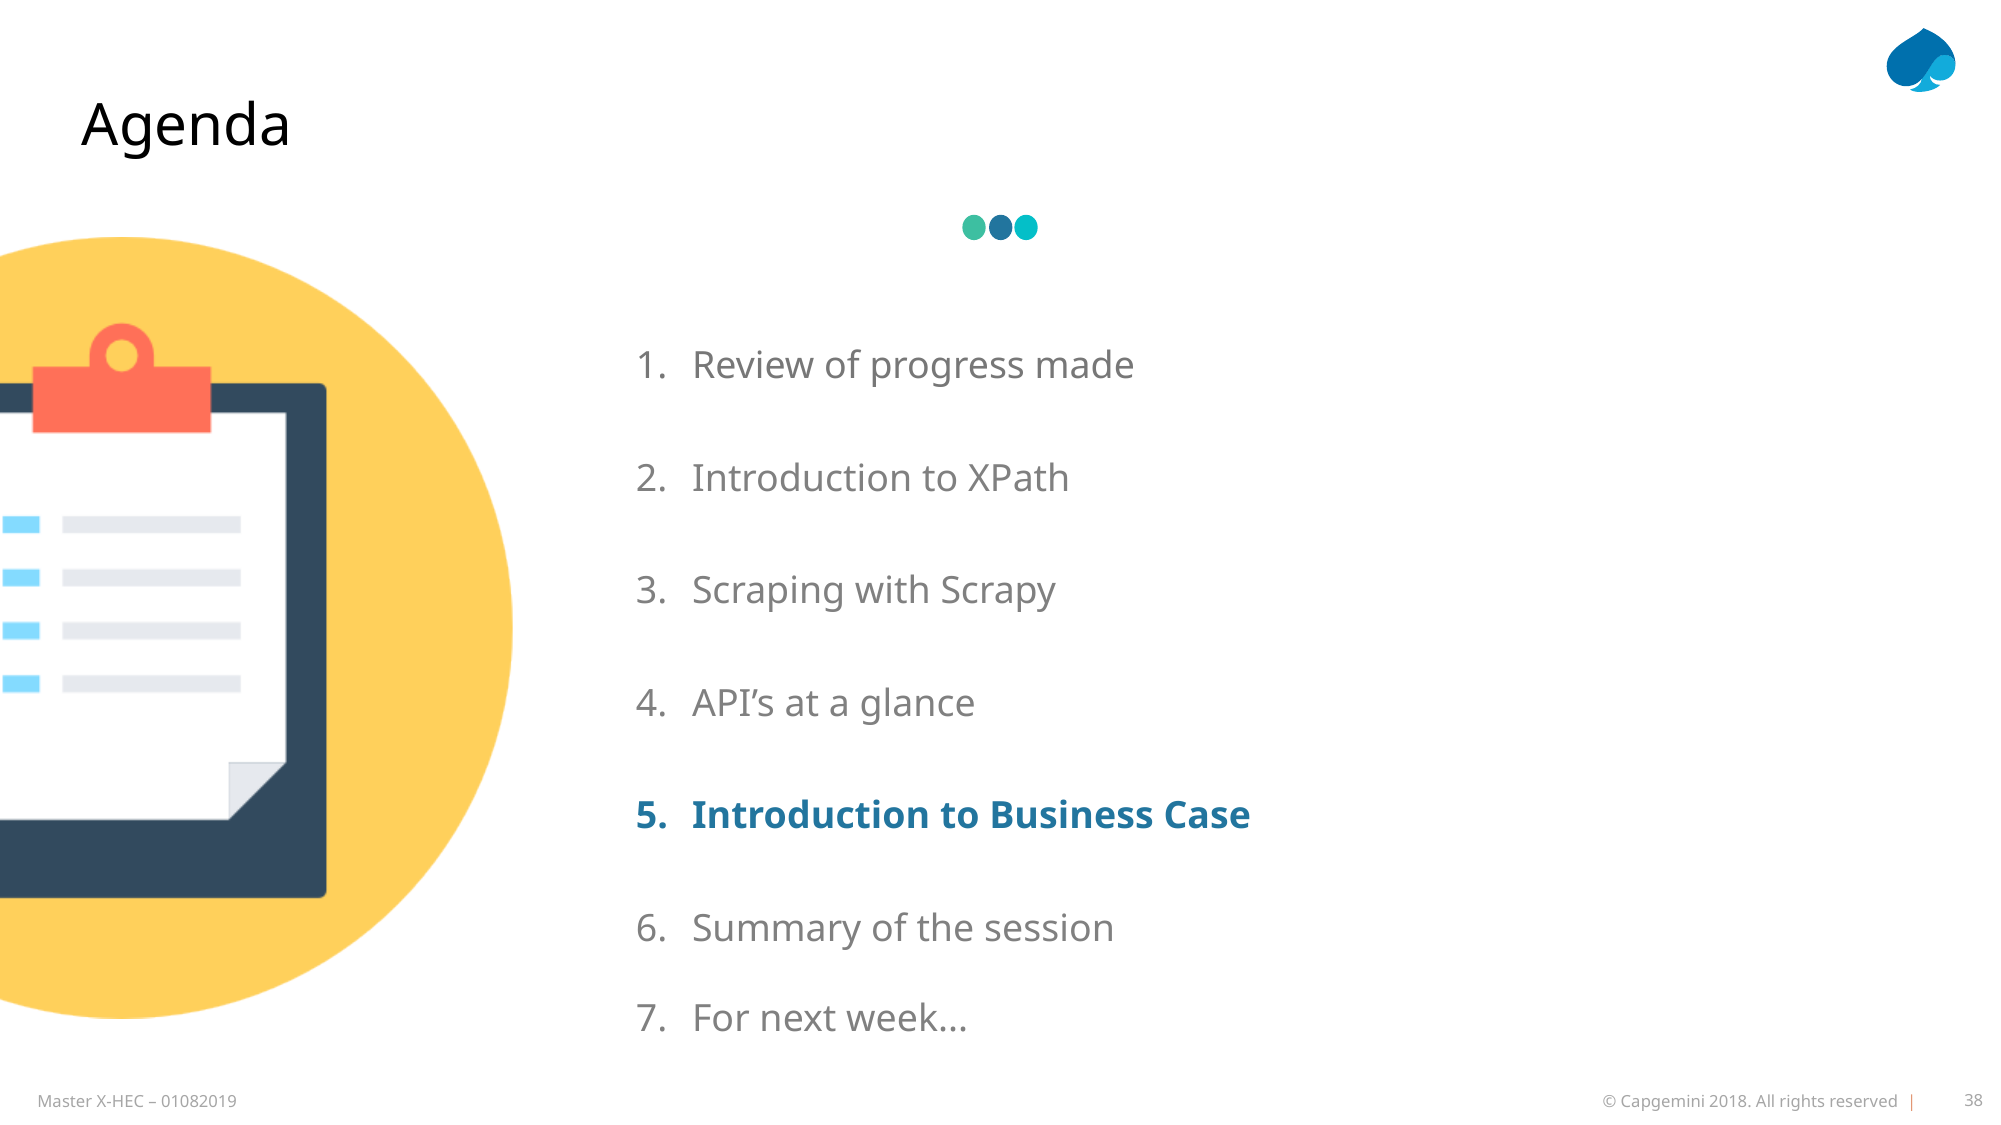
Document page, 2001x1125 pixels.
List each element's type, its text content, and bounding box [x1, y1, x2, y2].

title Agenda [66, 40, 1937, 213]
picture [0, 237, 513, 1019]
text_box Review of progress made Introduction to XPath Scraping with Scrapy API’s at a glance Introduction to Business Case Summary of the session For next week... [620, 276, 1904, 1036]
